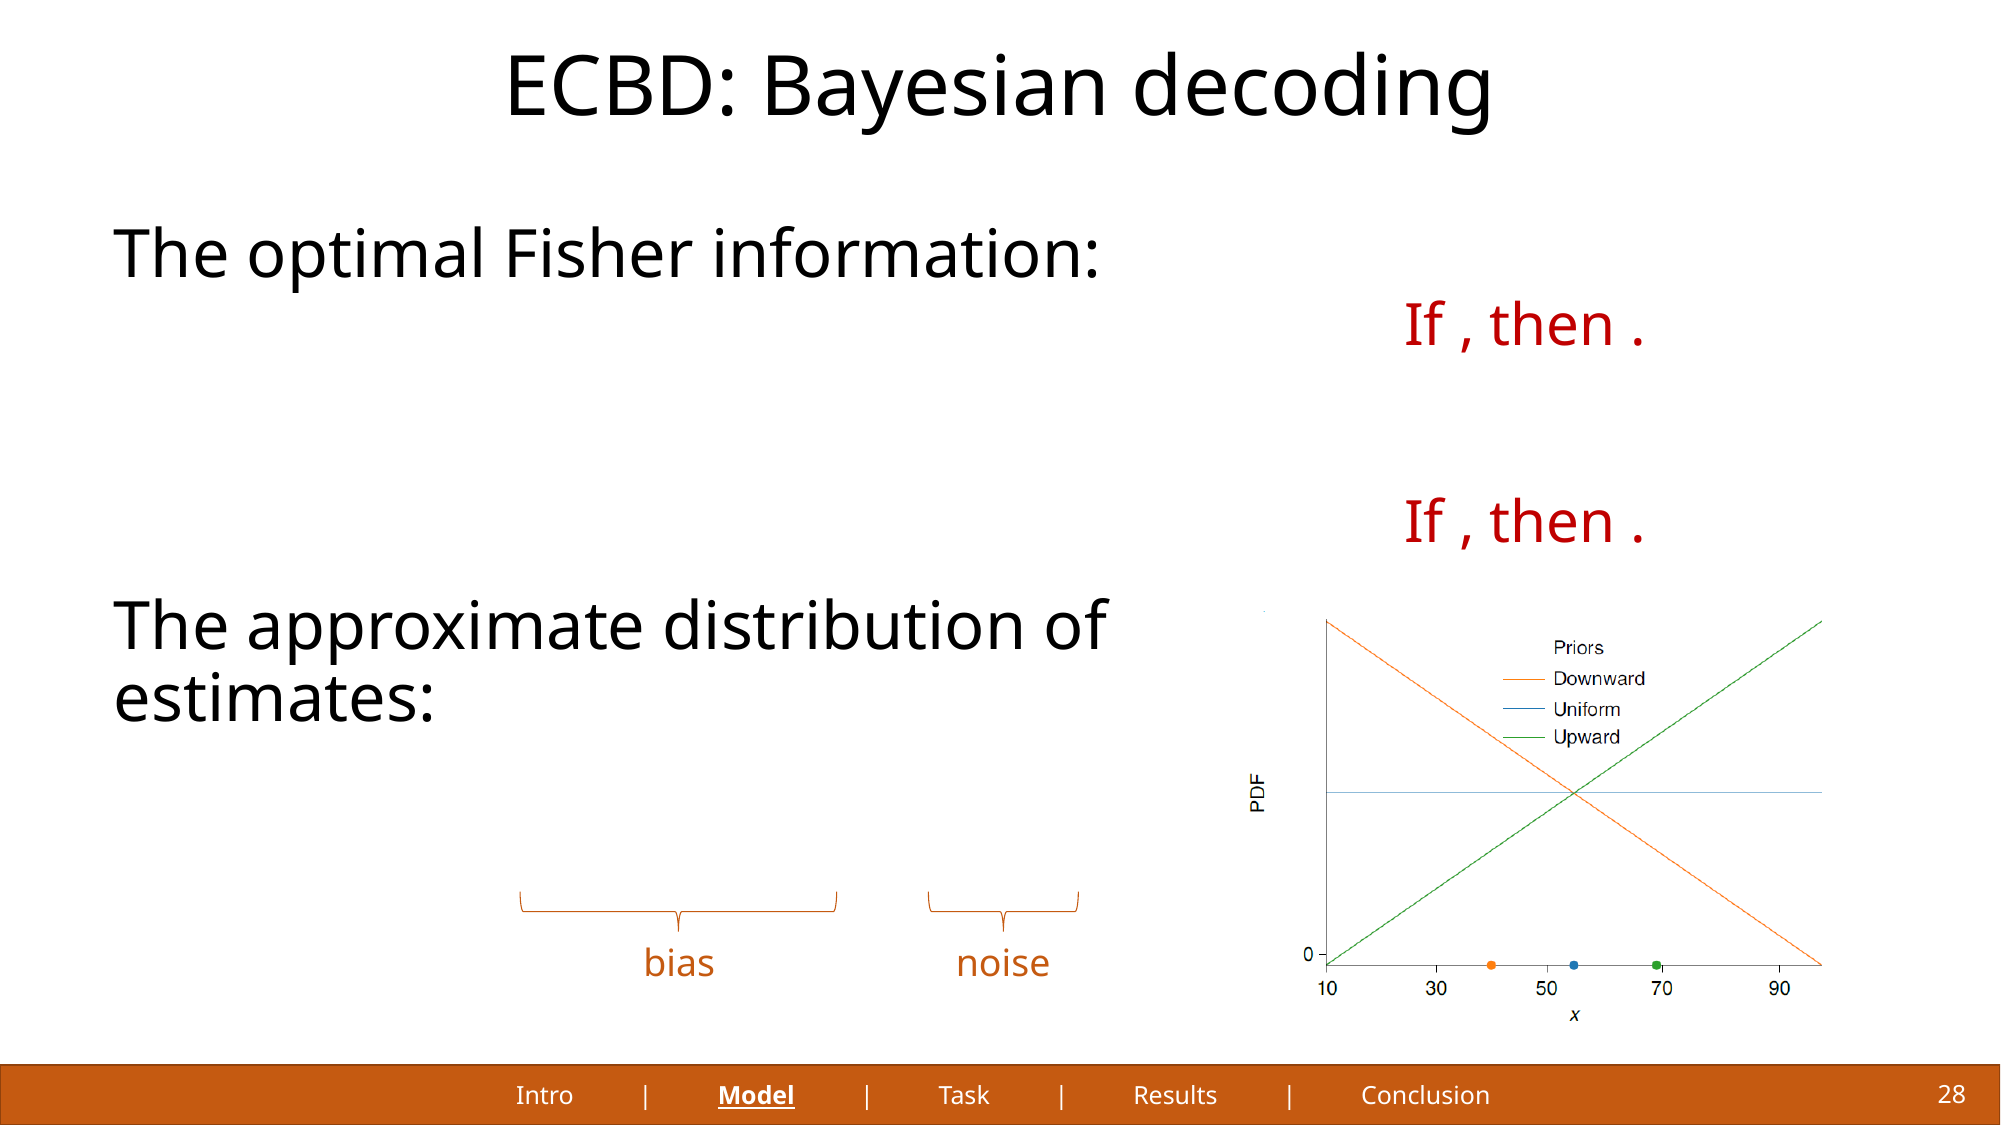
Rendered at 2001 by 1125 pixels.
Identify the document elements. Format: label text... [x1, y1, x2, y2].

text_box bias [628, 931, 730, 992]
picture [1237, 610, 1829, 1029]
footer Intro | Model | Task | Results | Conclusion [335, 1065, 1672, 1125]
text_box [927, 891, 1079, 931]
text_box [519, 891, 838, 931]
slide_number 28 [1672, 1065, 1982, 1125]
text_box noise [941, 931, 1066, 992]
title ECBD: Bayesian decoding [99, 34, 1901, 142]
